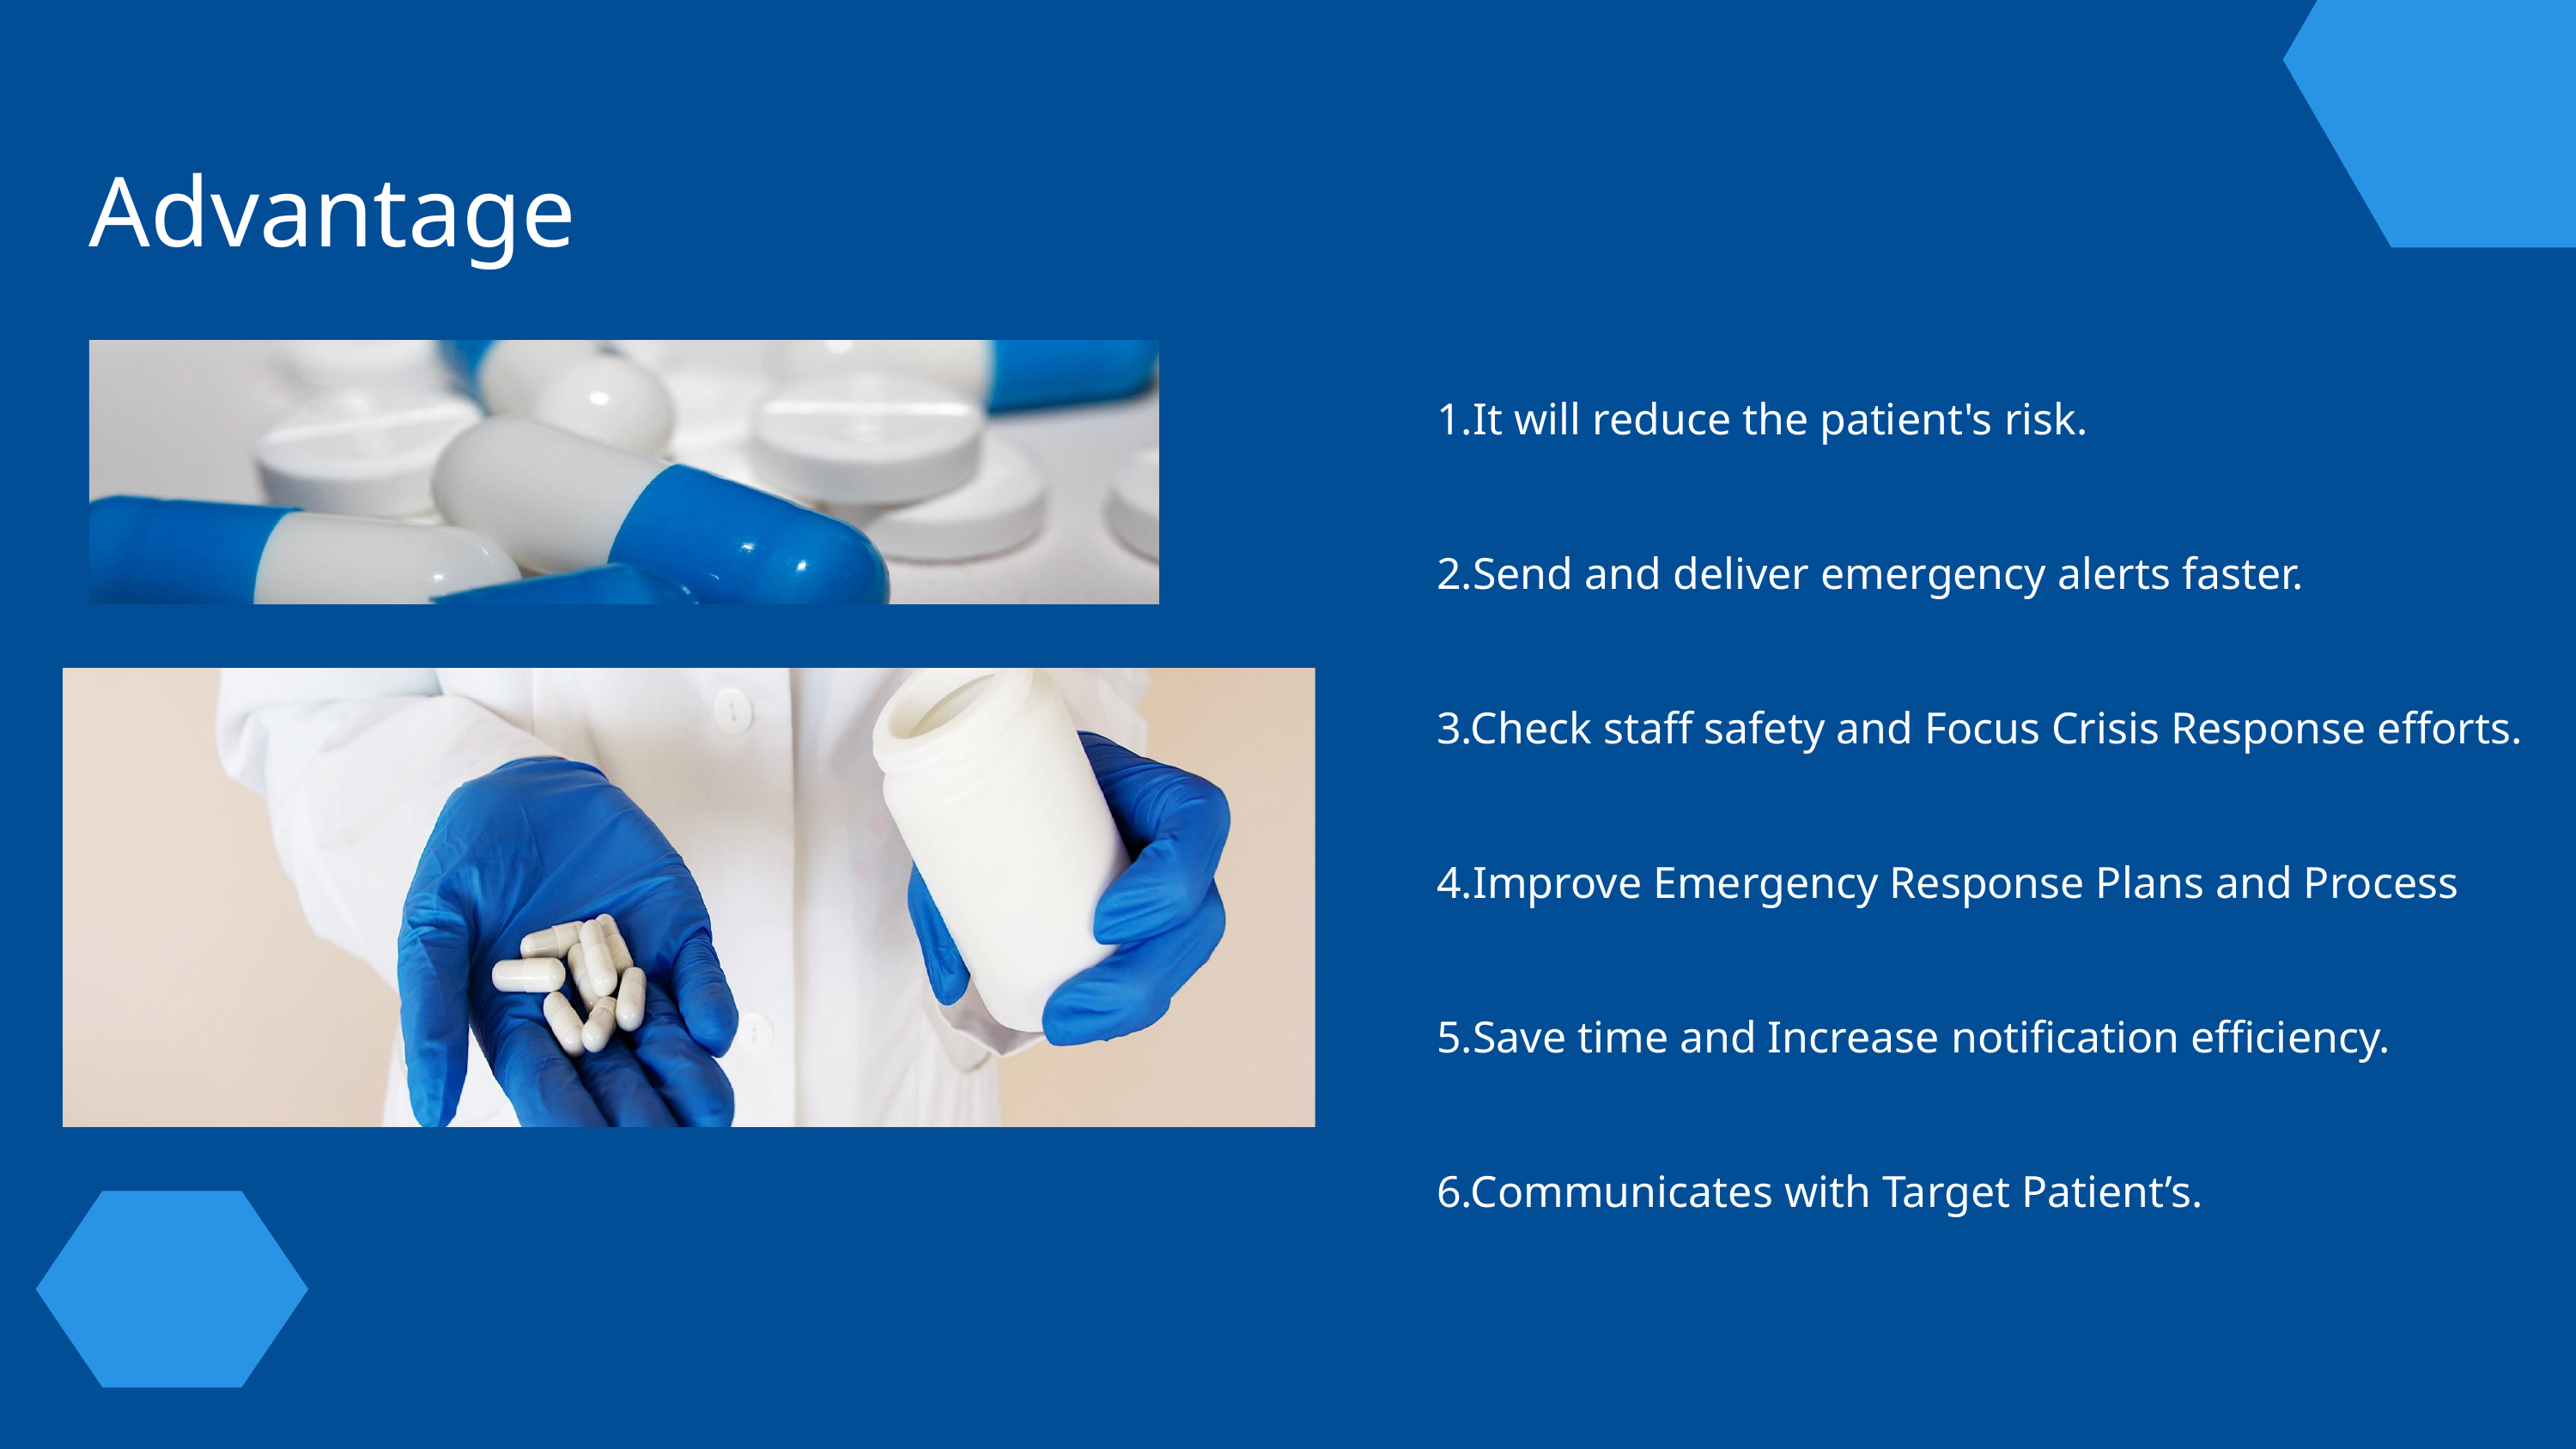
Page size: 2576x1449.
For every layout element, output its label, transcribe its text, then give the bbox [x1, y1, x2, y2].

text_box 1.It will reduce the patient's risk. 2.Send and deliver emergency alerts faster. 3.Check staff safety and Focus Crisis Response efforts. 4.Improve Emergency Response Plans and Process 5.Save time and Increase notification efficiency. 6.Communicates with Target Patient’s. [1437, 288, 2576, 1216]
text_box [35, 1191, 309, 1388]
text_box Advantage [88, 126, 1691, 266]
text_box [2282, 0, 2576, 248]
picture [62, 667, 1315, 1128]
picture [88, 340, 1160, 604]
